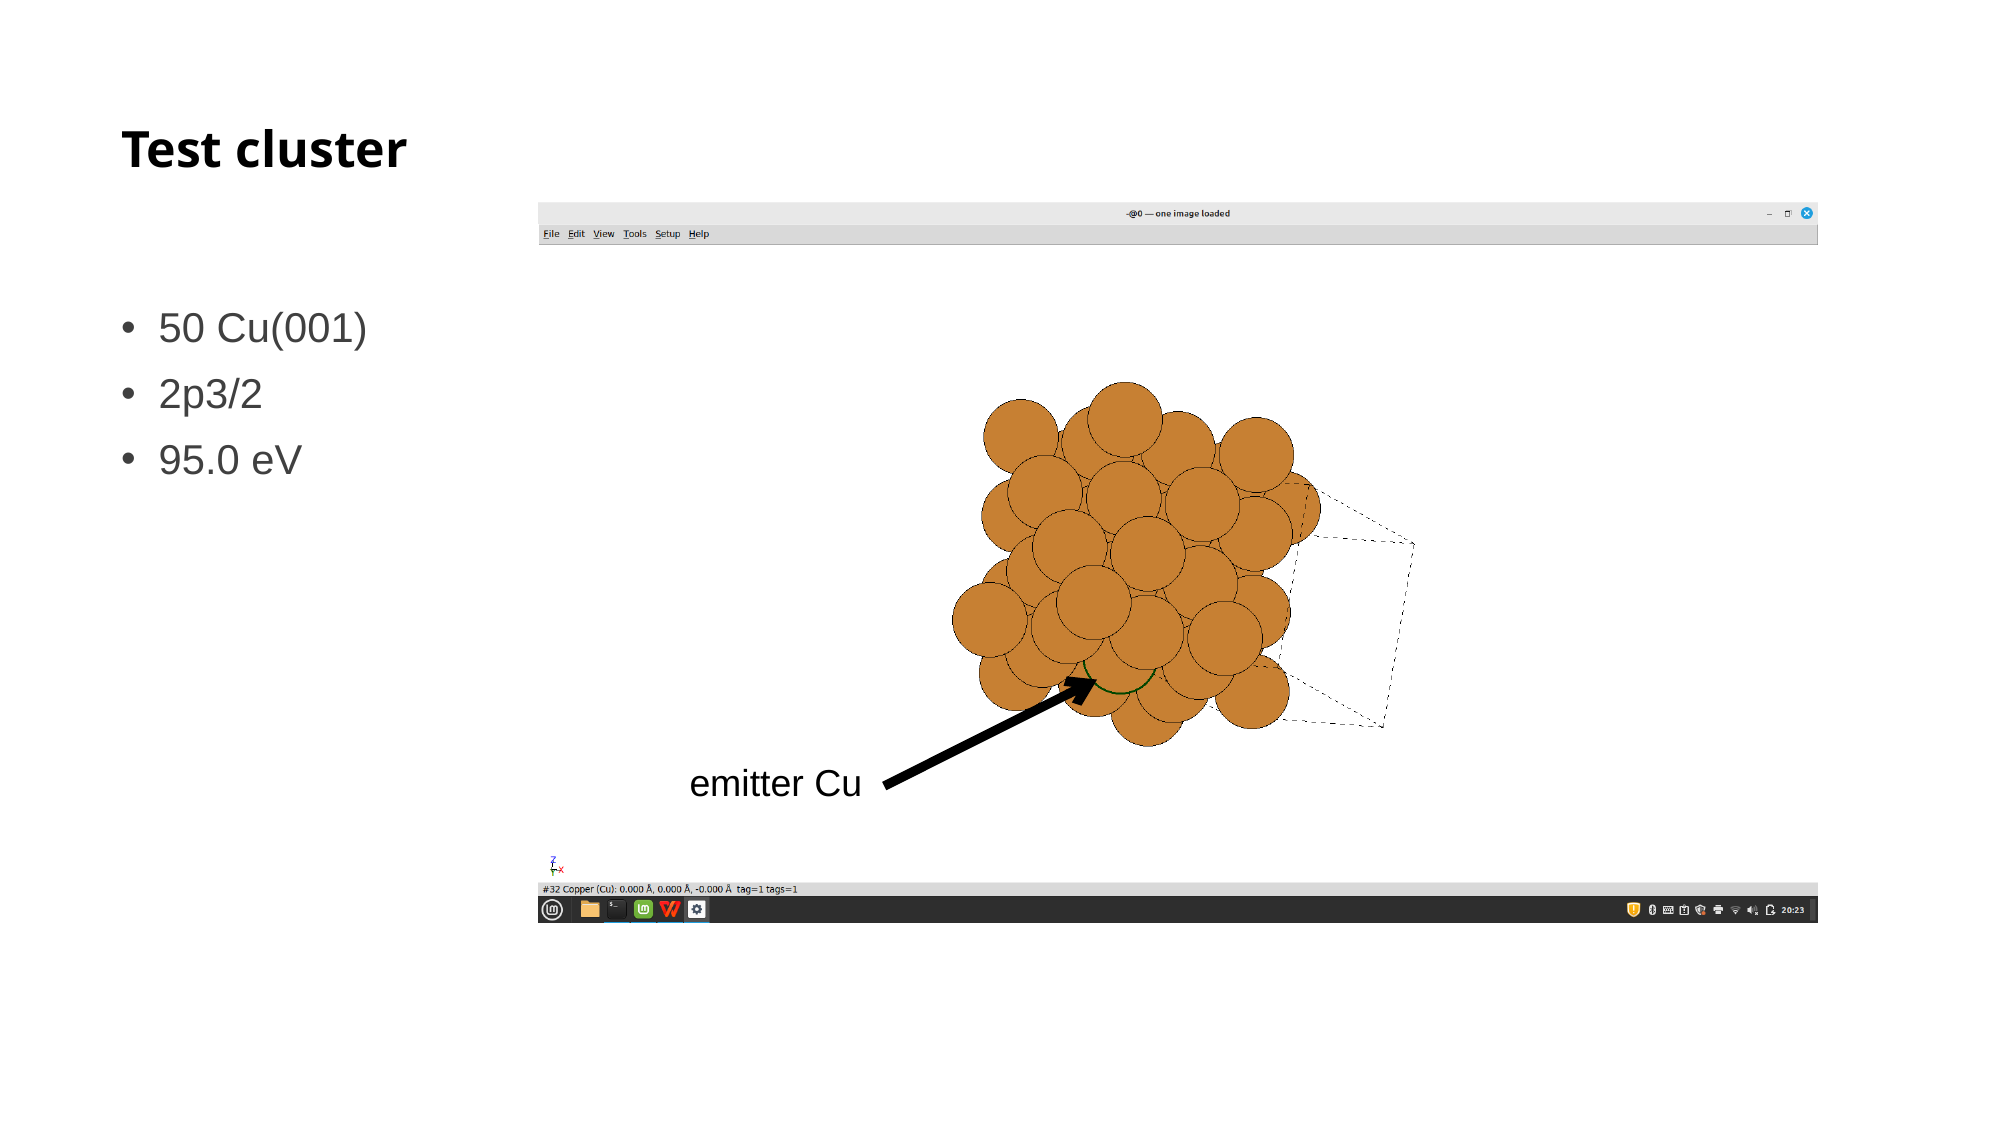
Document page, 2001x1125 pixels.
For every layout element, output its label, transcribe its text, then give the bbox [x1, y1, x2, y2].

picture [538, 202, 1818, 923]
title Test cluster [106, 42, 1832, 260]
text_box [884, 679, 1098, 787]
list 50 Cu(001) 2p3/2 95.0 eV [106, 299, 1832, 1014]
